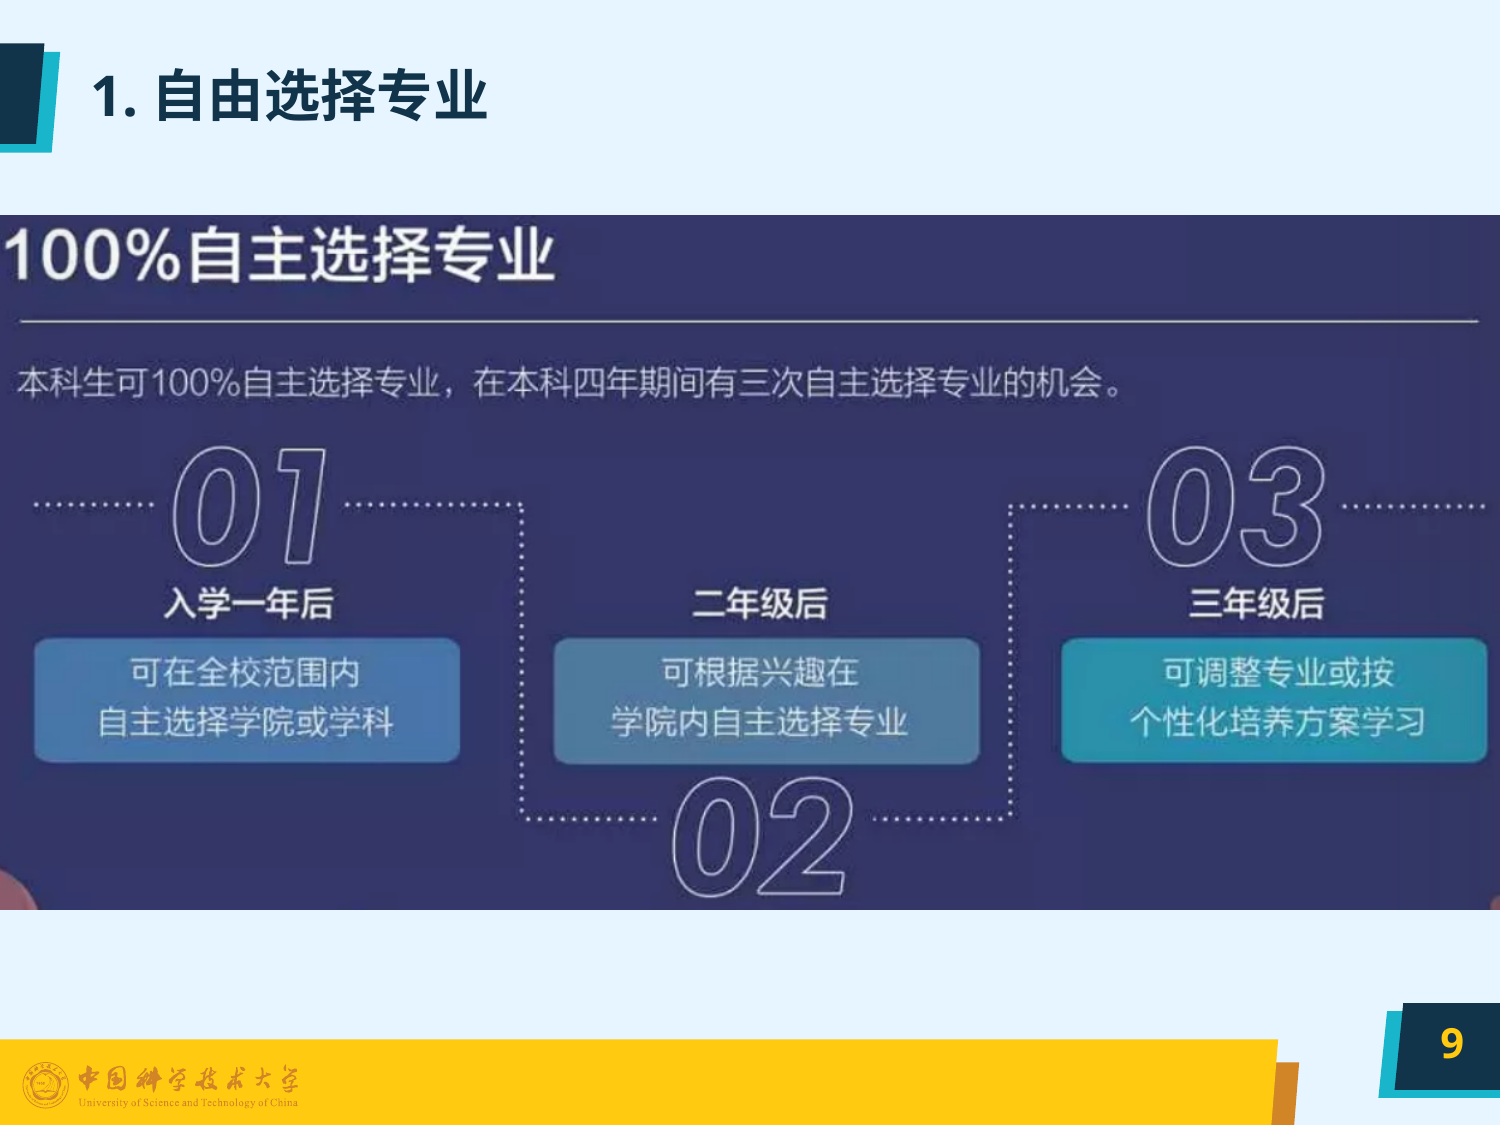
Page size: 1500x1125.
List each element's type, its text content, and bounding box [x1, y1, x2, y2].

title 1.自由选择专业 [75, 43, 1397, 153]
slide_number 9 [1414, 1007, 1491, 1084]
picture [0, 215, 1500, 910]
